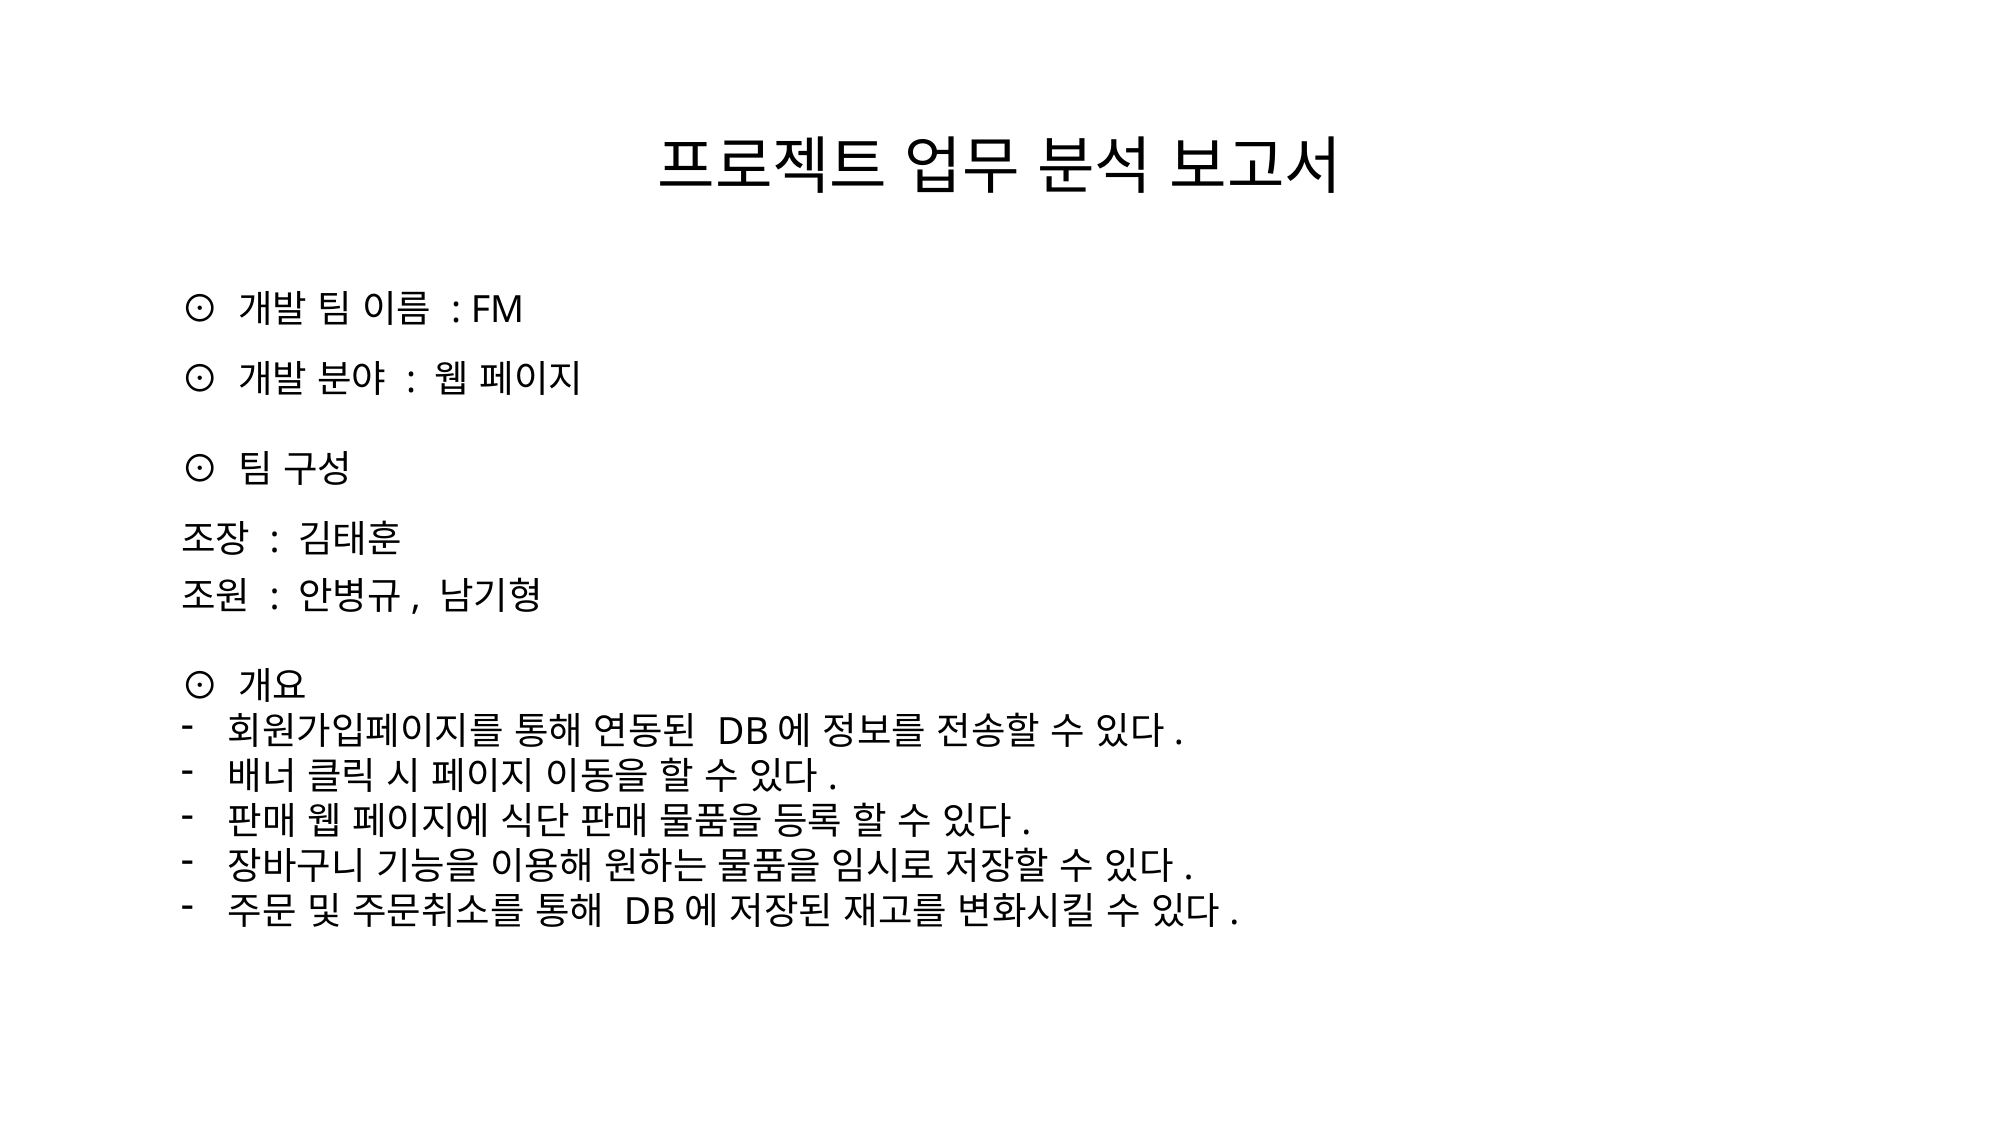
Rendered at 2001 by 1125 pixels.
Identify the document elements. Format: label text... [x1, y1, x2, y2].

text_box ⊙ 개발 팀 이름 : FM ⊙ 개발 분야 : 웹 페이지 ⊙ 팀 구성 조장 : 김태훈 조원 : 안병규, 남기형 ⊙ 개요 회원가입페이지를 통해 연동된 DB에 정보를 전송할 수 있다. 배너 클릭 시 페이지 이동을 할 수 있다. 판매 웹 페이지에 식단 판매 물품을 등록 할 수 있다. 장바구니 기능을 이용해 원하는 물품을 임시로 저장할 수 있다. 주문 및 주문취소를 통해 DB에 저장된 재고를 변화시킬 수 있다. [166, 277, 1803, 940]
title 프로젝트 업무 분석 보고서 [137, 59, 1863, 278]
